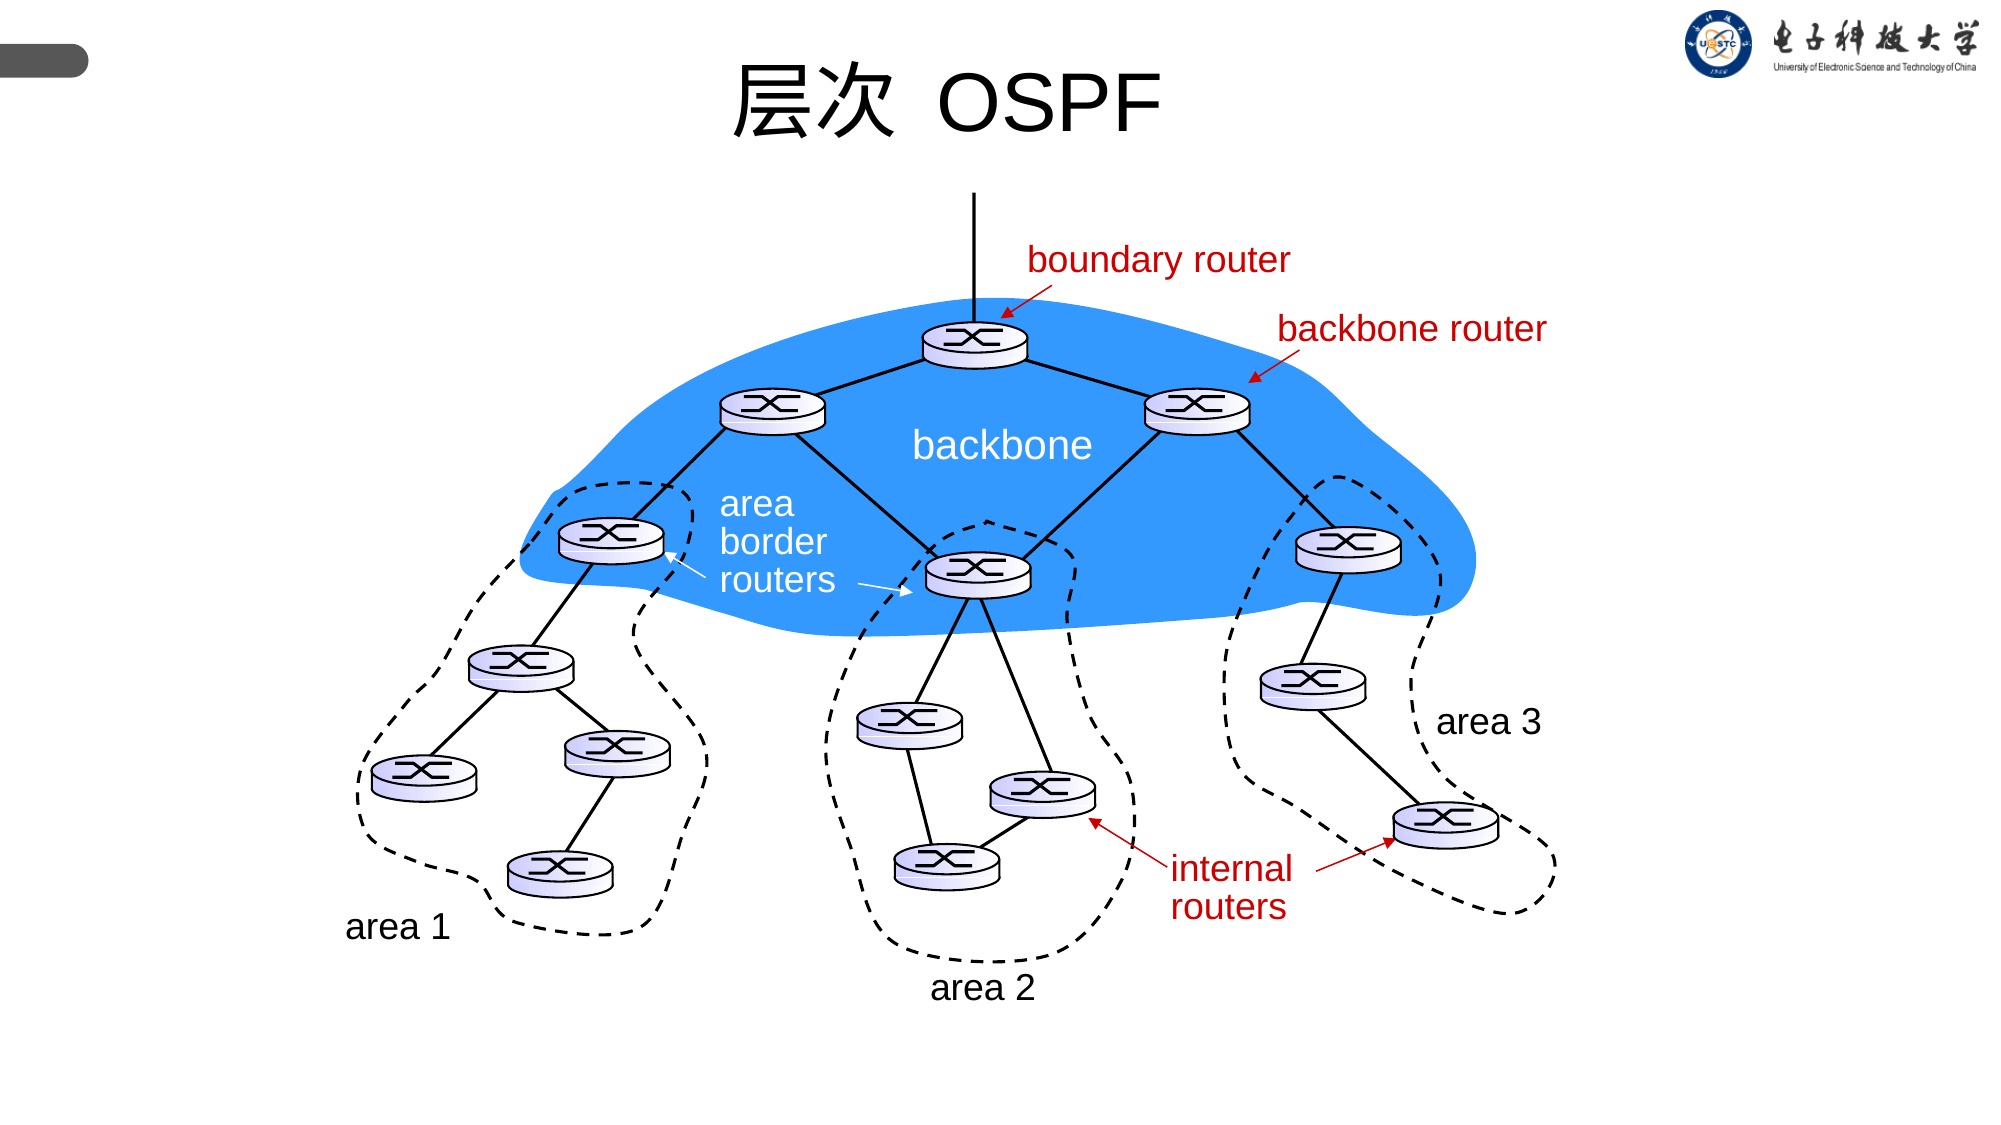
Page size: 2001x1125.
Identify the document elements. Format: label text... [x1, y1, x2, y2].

title 层次 OSPF [309, 52, 1585, 240]
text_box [329, 192, 1565, 1017]
picture [1685, 10, 1979, 78]
